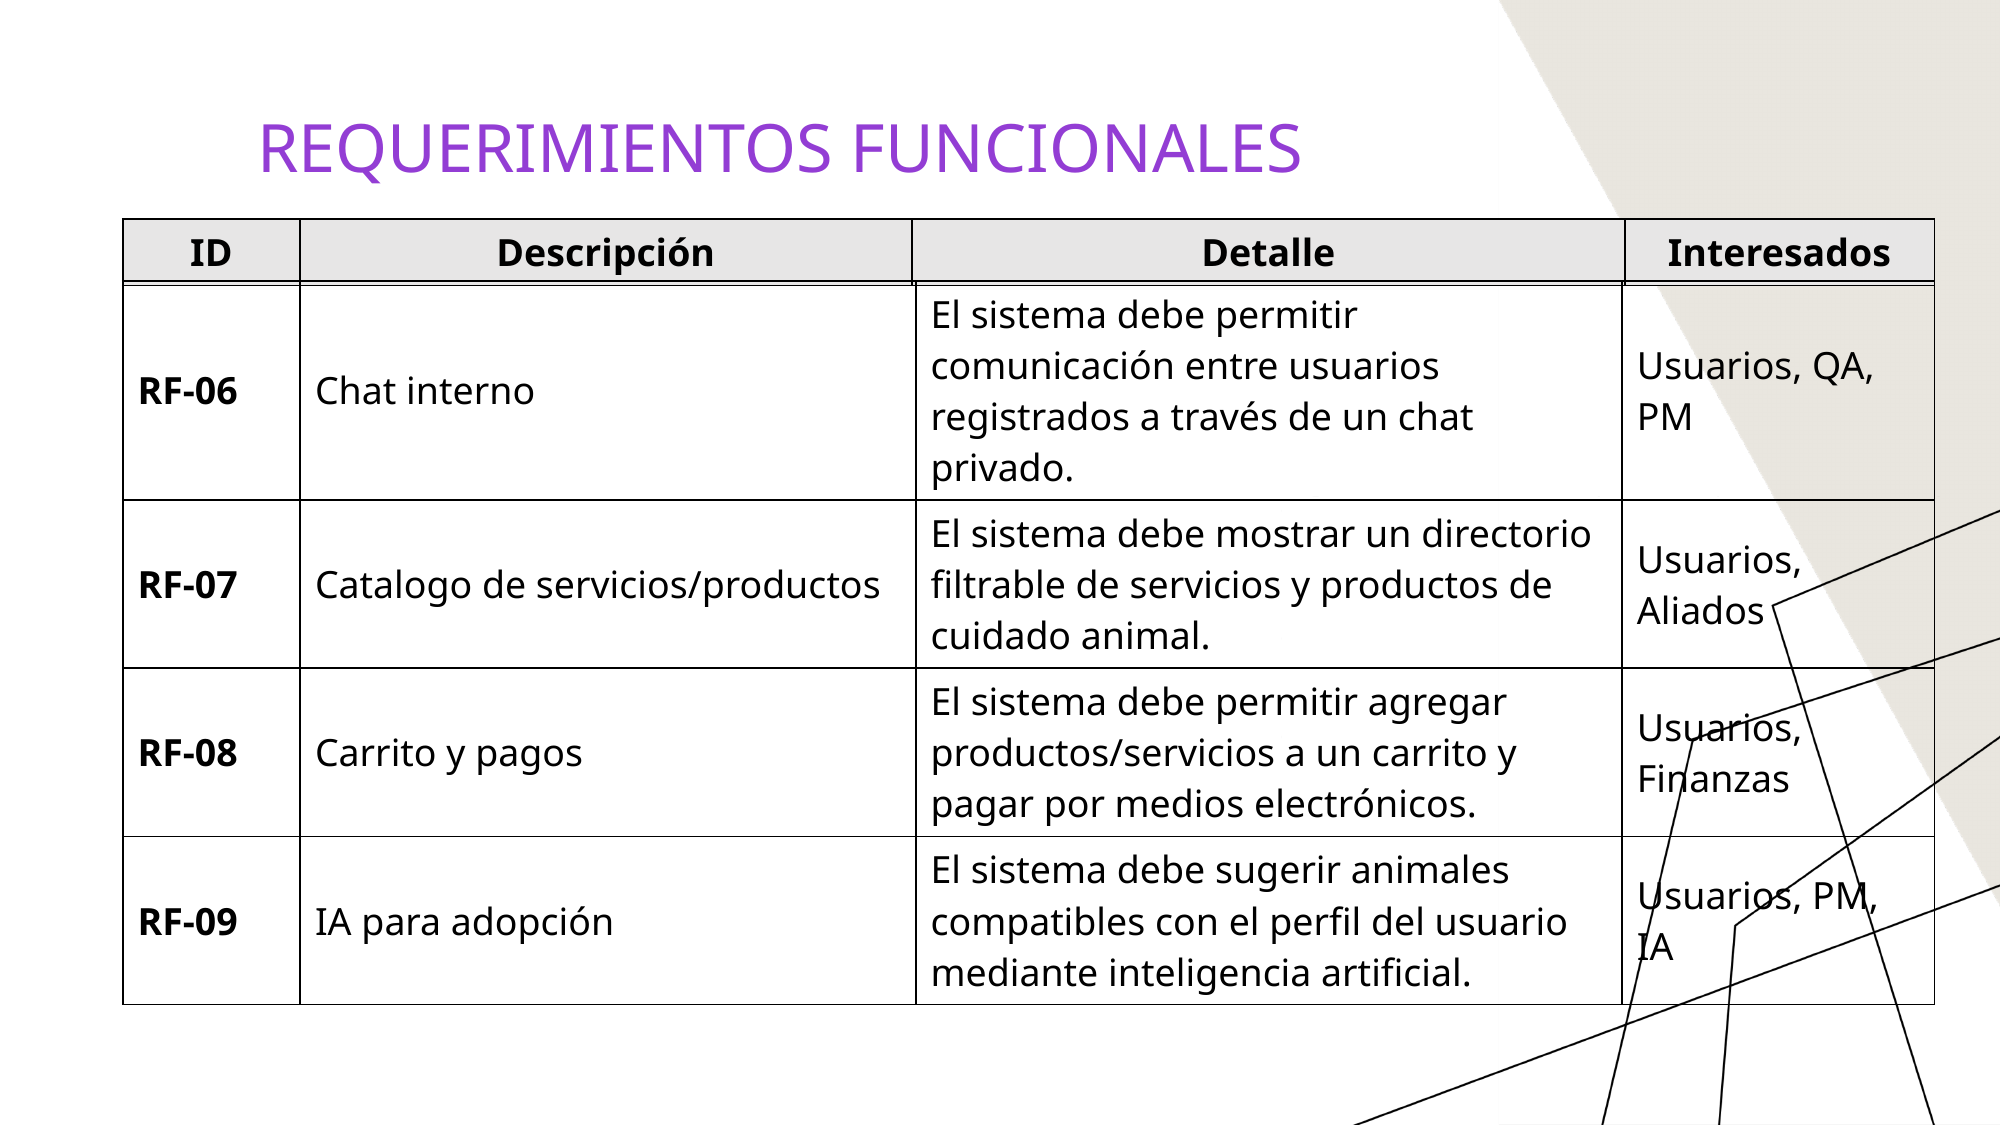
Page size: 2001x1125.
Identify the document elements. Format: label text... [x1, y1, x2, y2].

table_cell Usuarios, Aliados [1623, 501, 1934, 667]
table_cell Carrito y pagos [301, 669, 915, 836]
table_header Chat interno [301, 282, 915, 499]
table_header Descripción [301, 220, 911, 280]
table_cell RF-08 [124, 669, 299, 836]
table_cell Usuarios, Finanzas [1623, 669, 1934, 836]
table_header El sistema debe permitir comunicación entre usuarios registrados a través de un chat privado. [917, 282, 1621, 499]
table_cell RF-07 [124, 501, 299, 667]
table_cell Catalogo de servicios/productos [301, 501, 915, 667]
title REQUERIMIENTOS FUNCIONALES [242, 83, 1393, 218]
table_header RF-06 [124, 282, 299, 499]
table_cell El sistema debe sugerir animales compatibles con el perfil del usuario mediante inteligencia artificial. [917, 837, 1621, 1004]
table_cell El sistema debe permitir agregar productos/servicios a un carrito y pagar por medios electrónicos. [917, 669, 1621, 836]
table_header Interesados [1626, 220, 1934, 280]
table_cell RF-09 [124, 837, 299, 1004]
table_header ID [124, 220, 299, 280]
table_header Detalle [913, 220, 1624, 280]
table_header Usuarios, QA, PM [1623, 282, 1934, 499]
table_cell IA para adopción [301, 837, 915, 1004]
picture [1281, 0, 2000, 1125]
table_cell El sistema debe mostrar un directorio filtrable de servicios y productos de cuidado animal. [917, 501, 1621, 667]
table_cell Usuarios, PM, IA [1623, 837, 1934, 1004]
